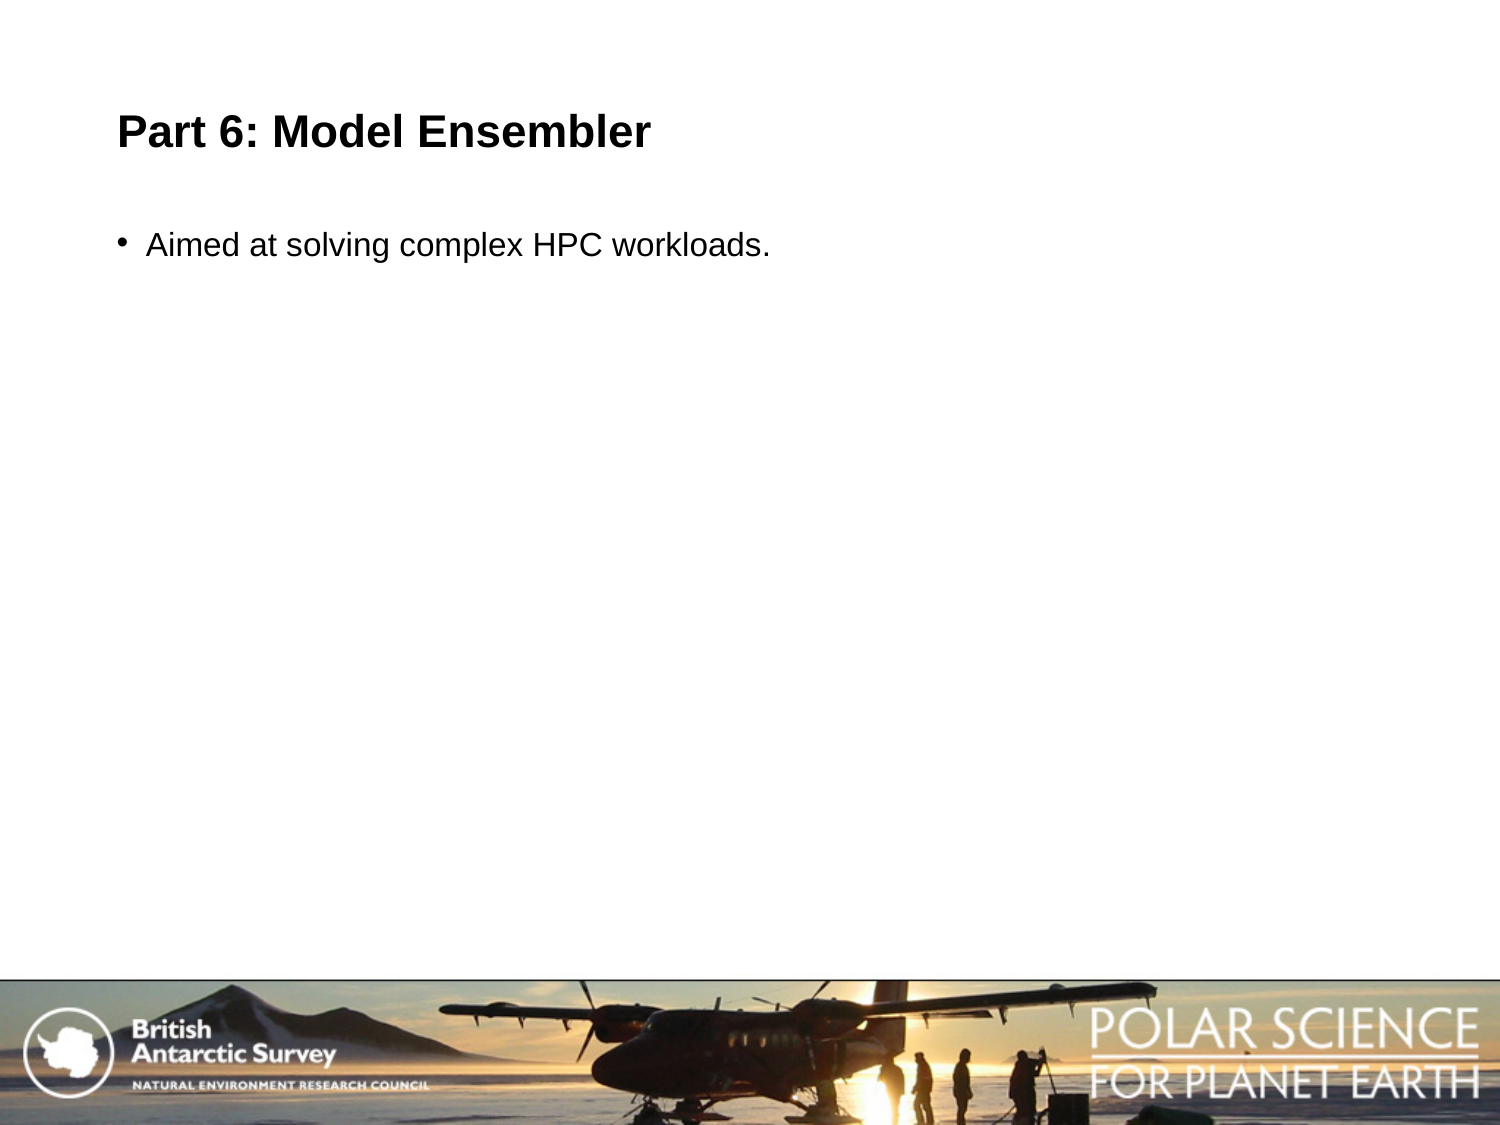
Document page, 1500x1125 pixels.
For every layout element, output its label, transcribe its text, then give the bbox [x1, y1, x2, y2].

subtitle Aimed at solving complex HPC workloads. [116, 222, 1371, 914]
picture [0, 0, 1500, 1125]
title Part 6: Model Ensembler [117, 70, 1371, 188]
